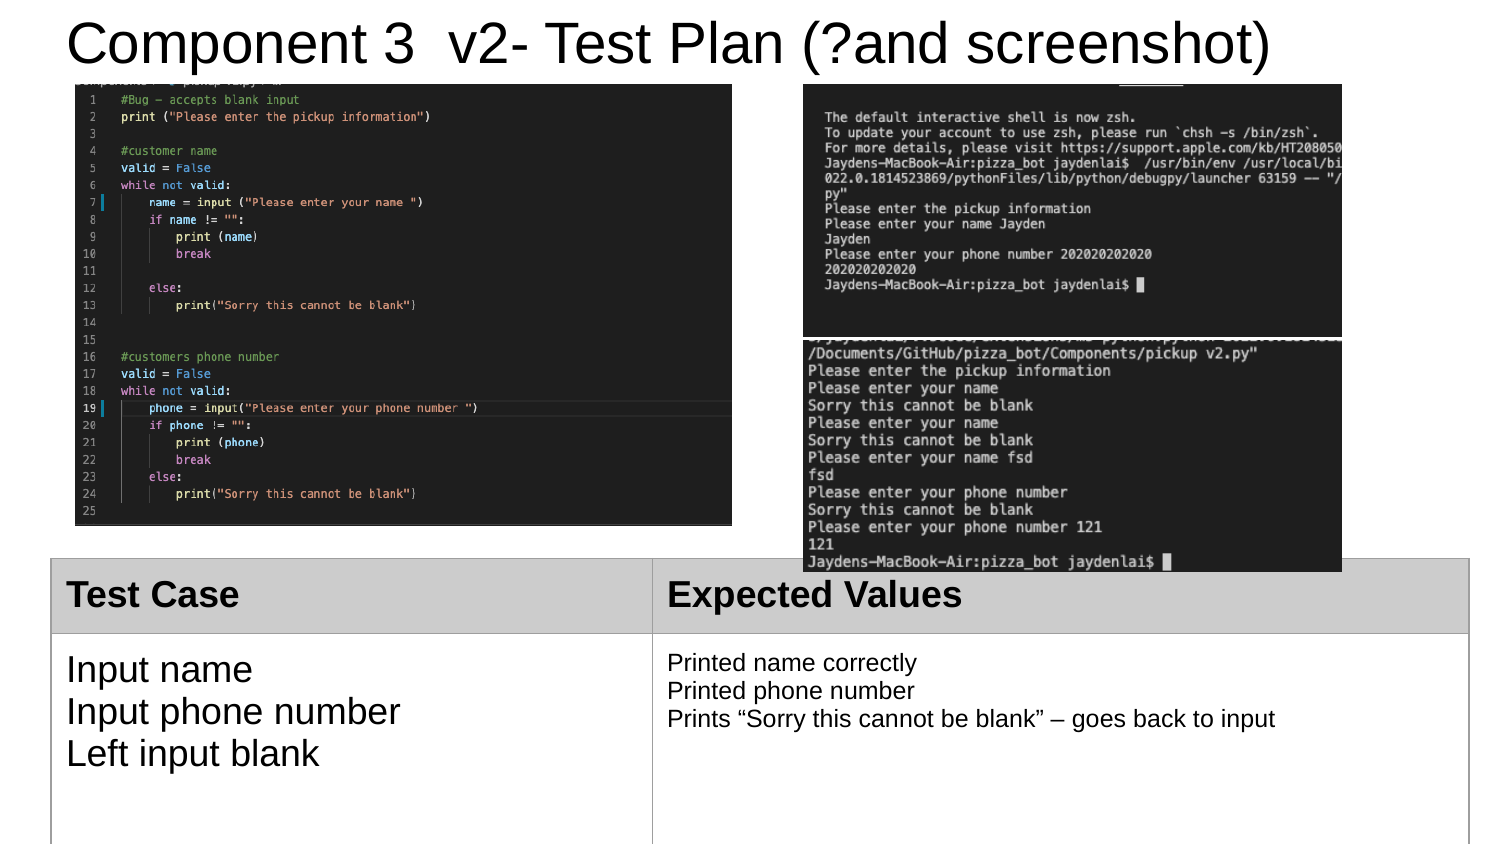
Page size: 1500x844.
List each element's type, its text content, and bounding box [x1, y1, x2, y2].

table_header Test Case [52, 559, 652, 633]
table_header Expected Values [653, 559, 1468, 633]
picture [803, 340, 1342, 572]
table_cell Printed name correctly Printed phone number Prints “Sorry this cannot be blank” – goes back to input [653, 634, 1468, 844]
table_cell Input name Input phone number Left input blank [52, 634, 652, 844]
picture [803, 84, 1342, 338]
picture [74, 84, 732, 527]
title Component 3 v2- Test Plan (?and screenshot) [51, 0, 1470, 85]
